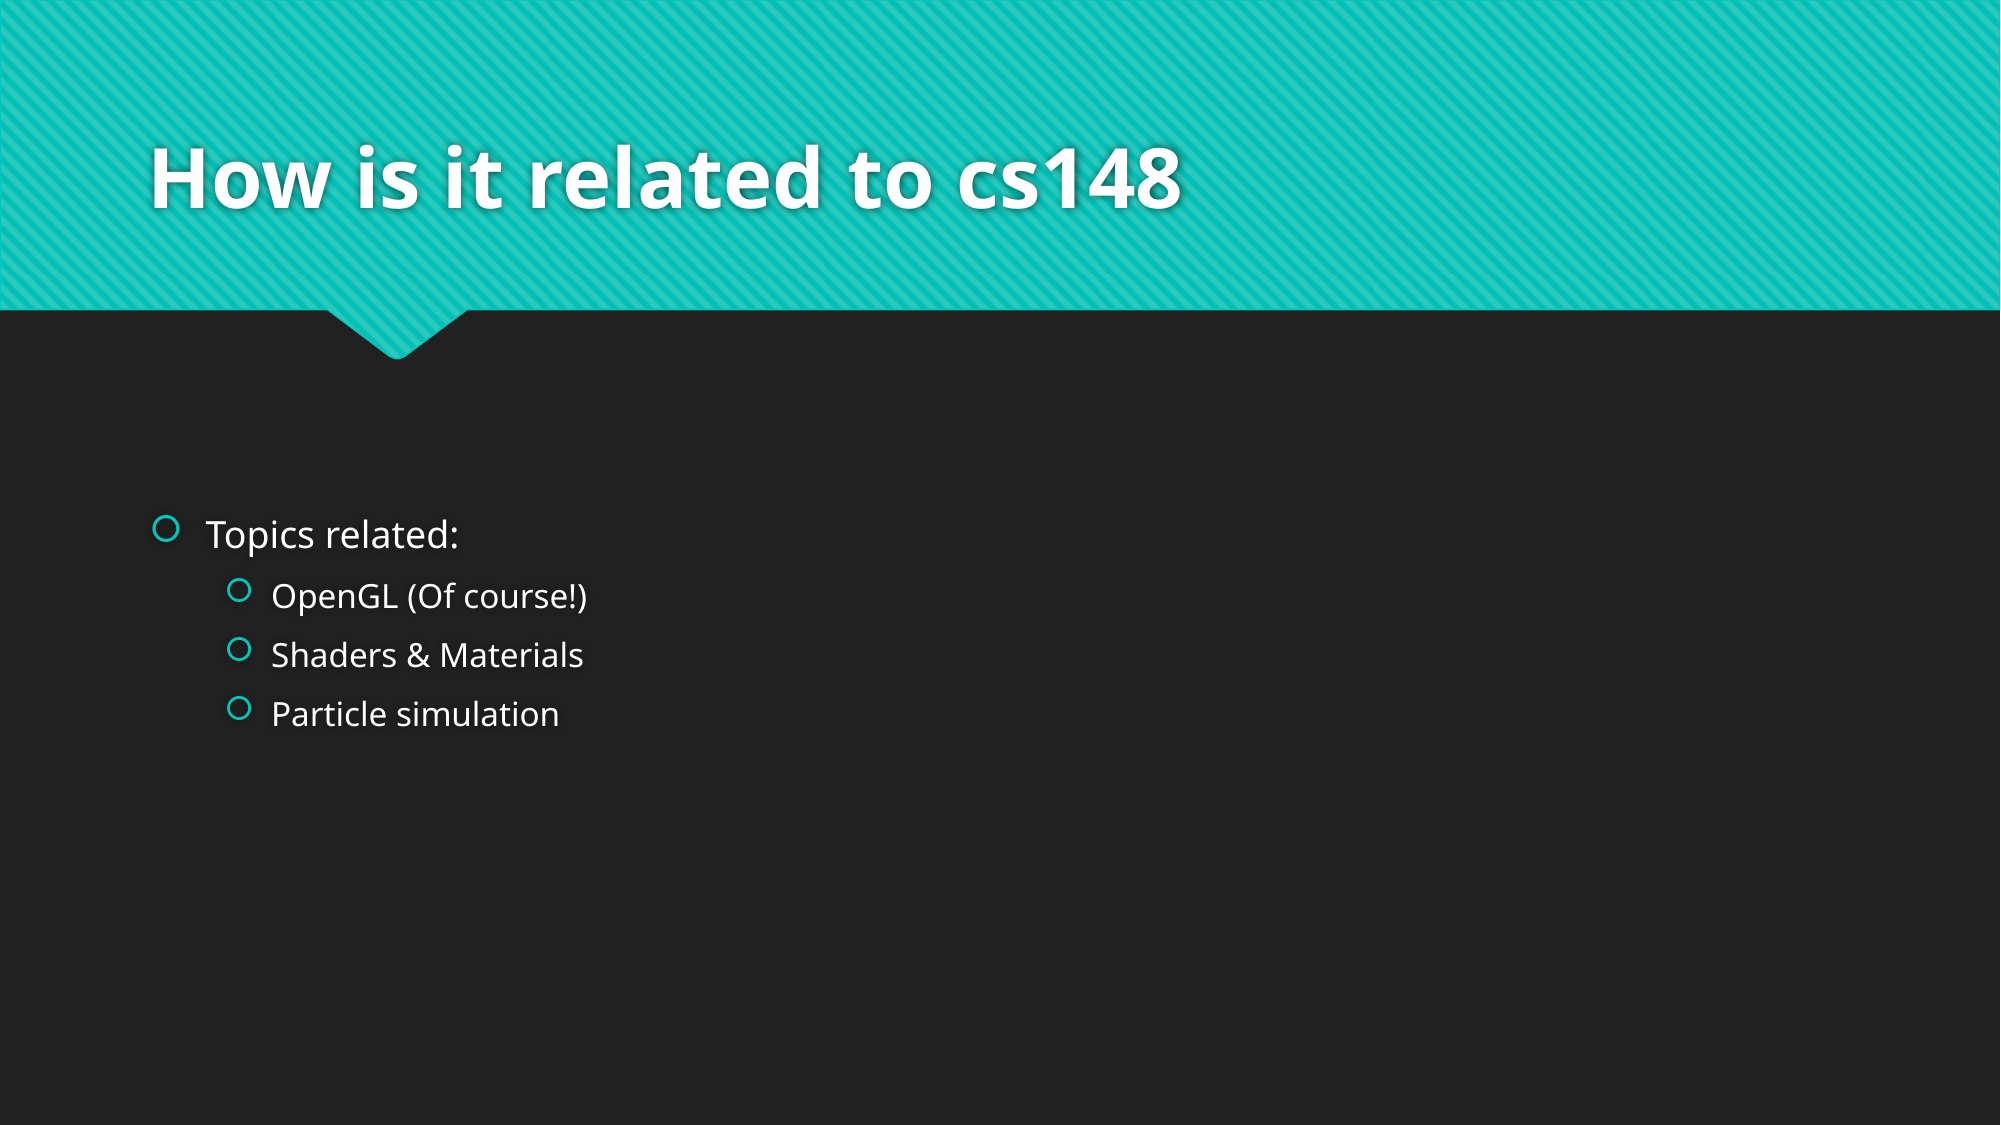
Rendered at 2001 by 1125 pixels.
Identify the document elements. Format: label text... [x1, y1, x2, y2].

list Topics related: OpenGL (Of course!) Shaders & Materials Particle simulation [134, 364, 1866, 962]
title How is it related to cs148 [132, 73, 1868, 233]
